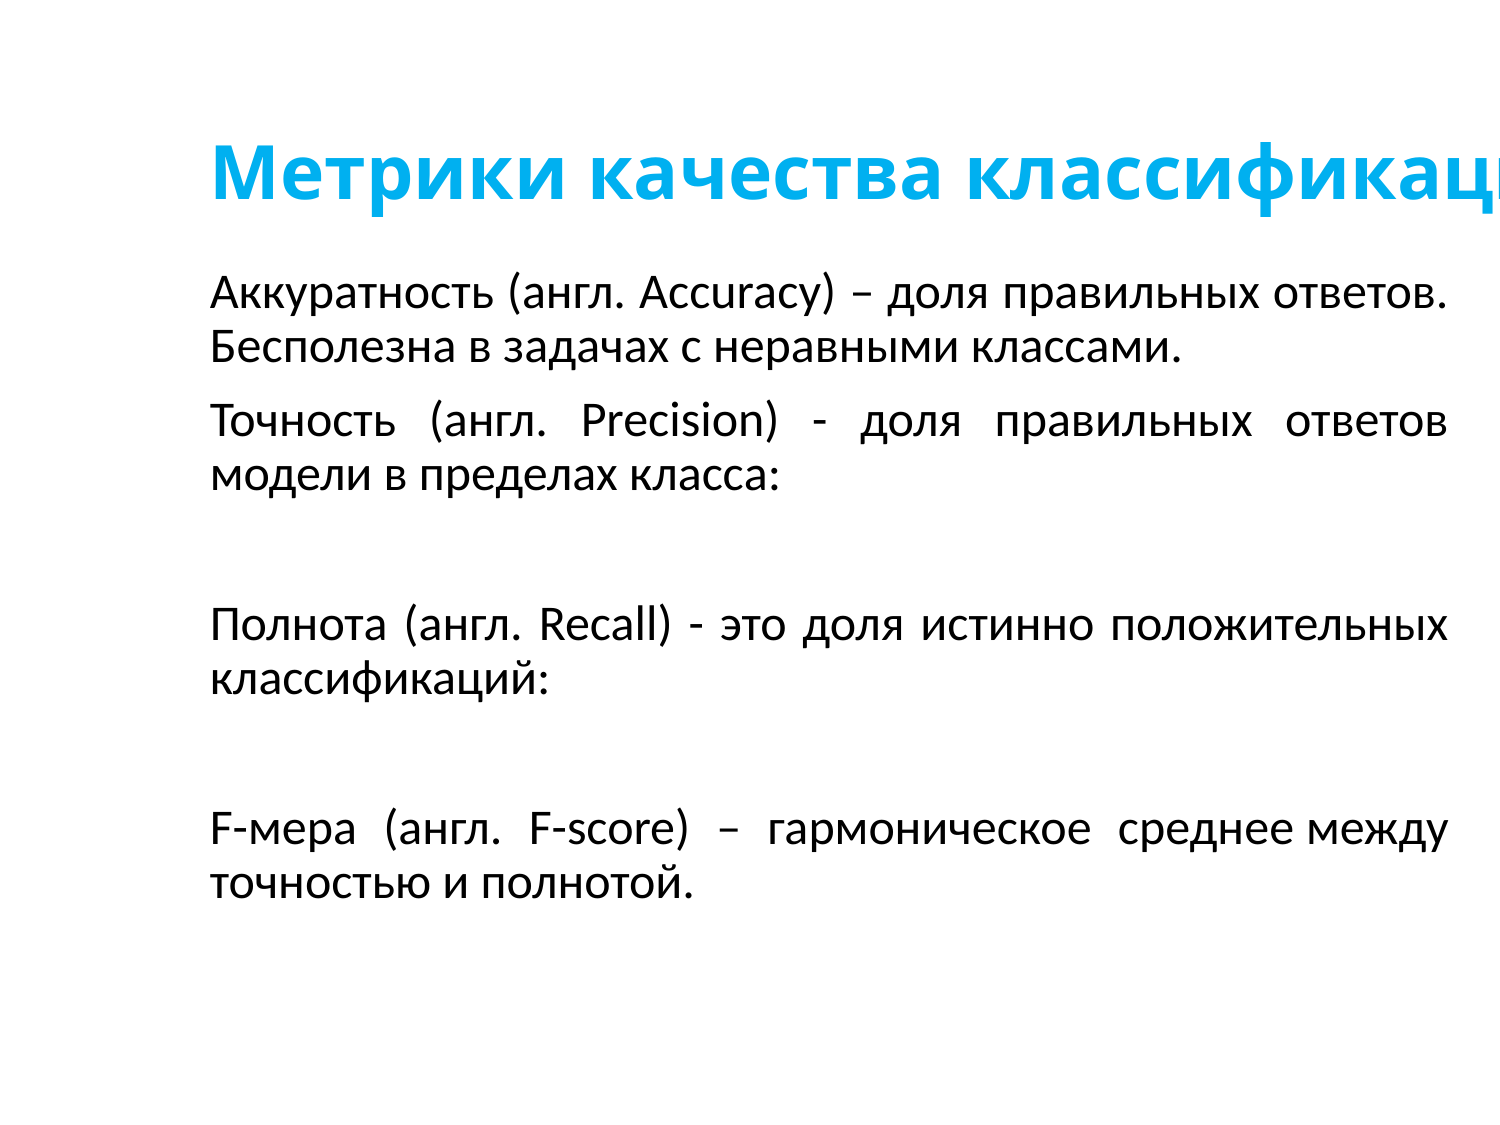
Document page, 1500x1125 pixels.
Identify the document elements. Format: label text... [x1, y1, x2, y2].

title Метрики качества классификации [194, 66, 1500, 284]
